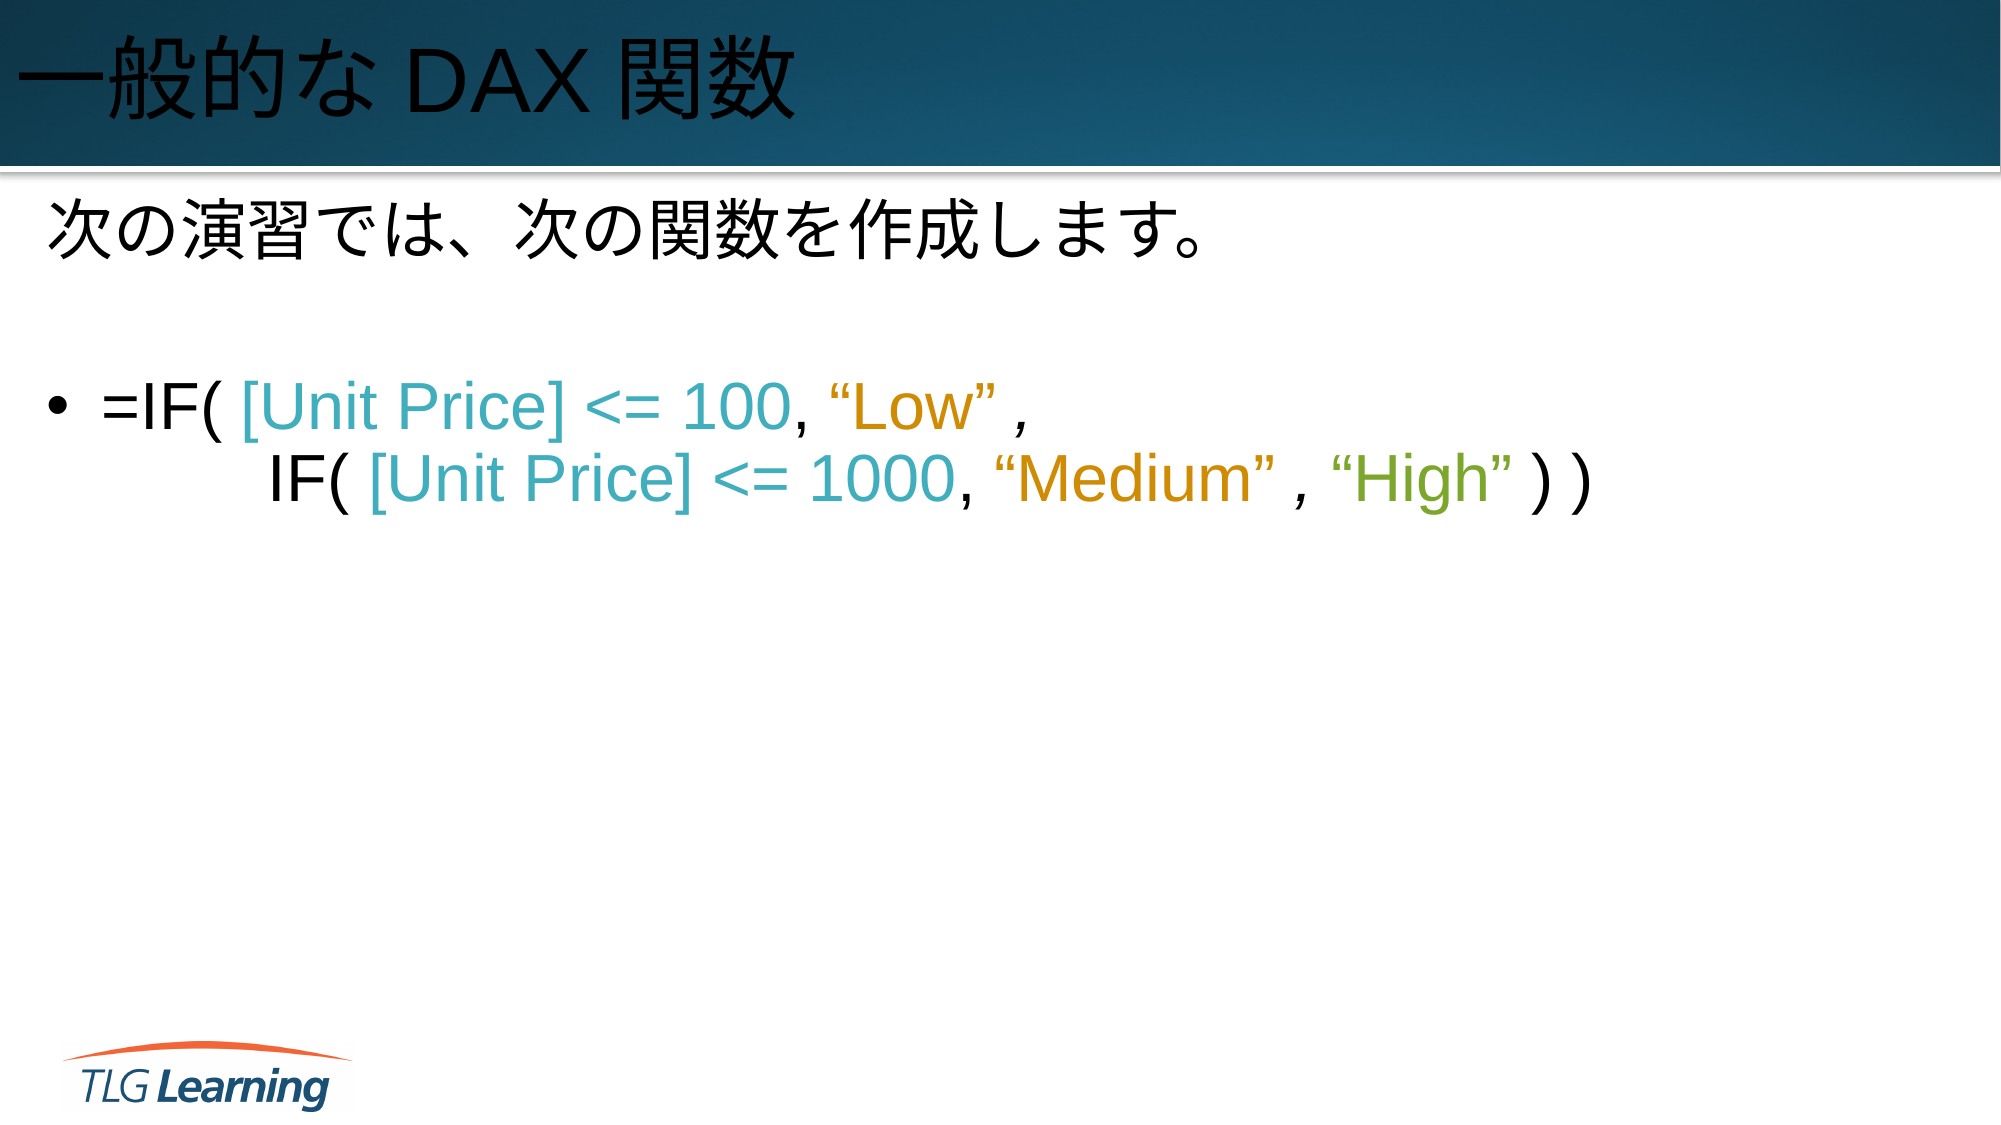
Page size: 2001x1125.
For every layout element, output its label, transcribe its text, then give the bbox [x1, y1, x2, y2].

title 一般的なDAX関数 [0, 0, 2000, 166]
list 次の演習では、次の関数を作成します。 =IF( [Unit Price] <= 100, “Low” , IF( [Unit Price] <= 1000, “Medium” , “High” ) ) [31, 189, 2000, 1015]
picture [62, 1041, 353, 1112]
